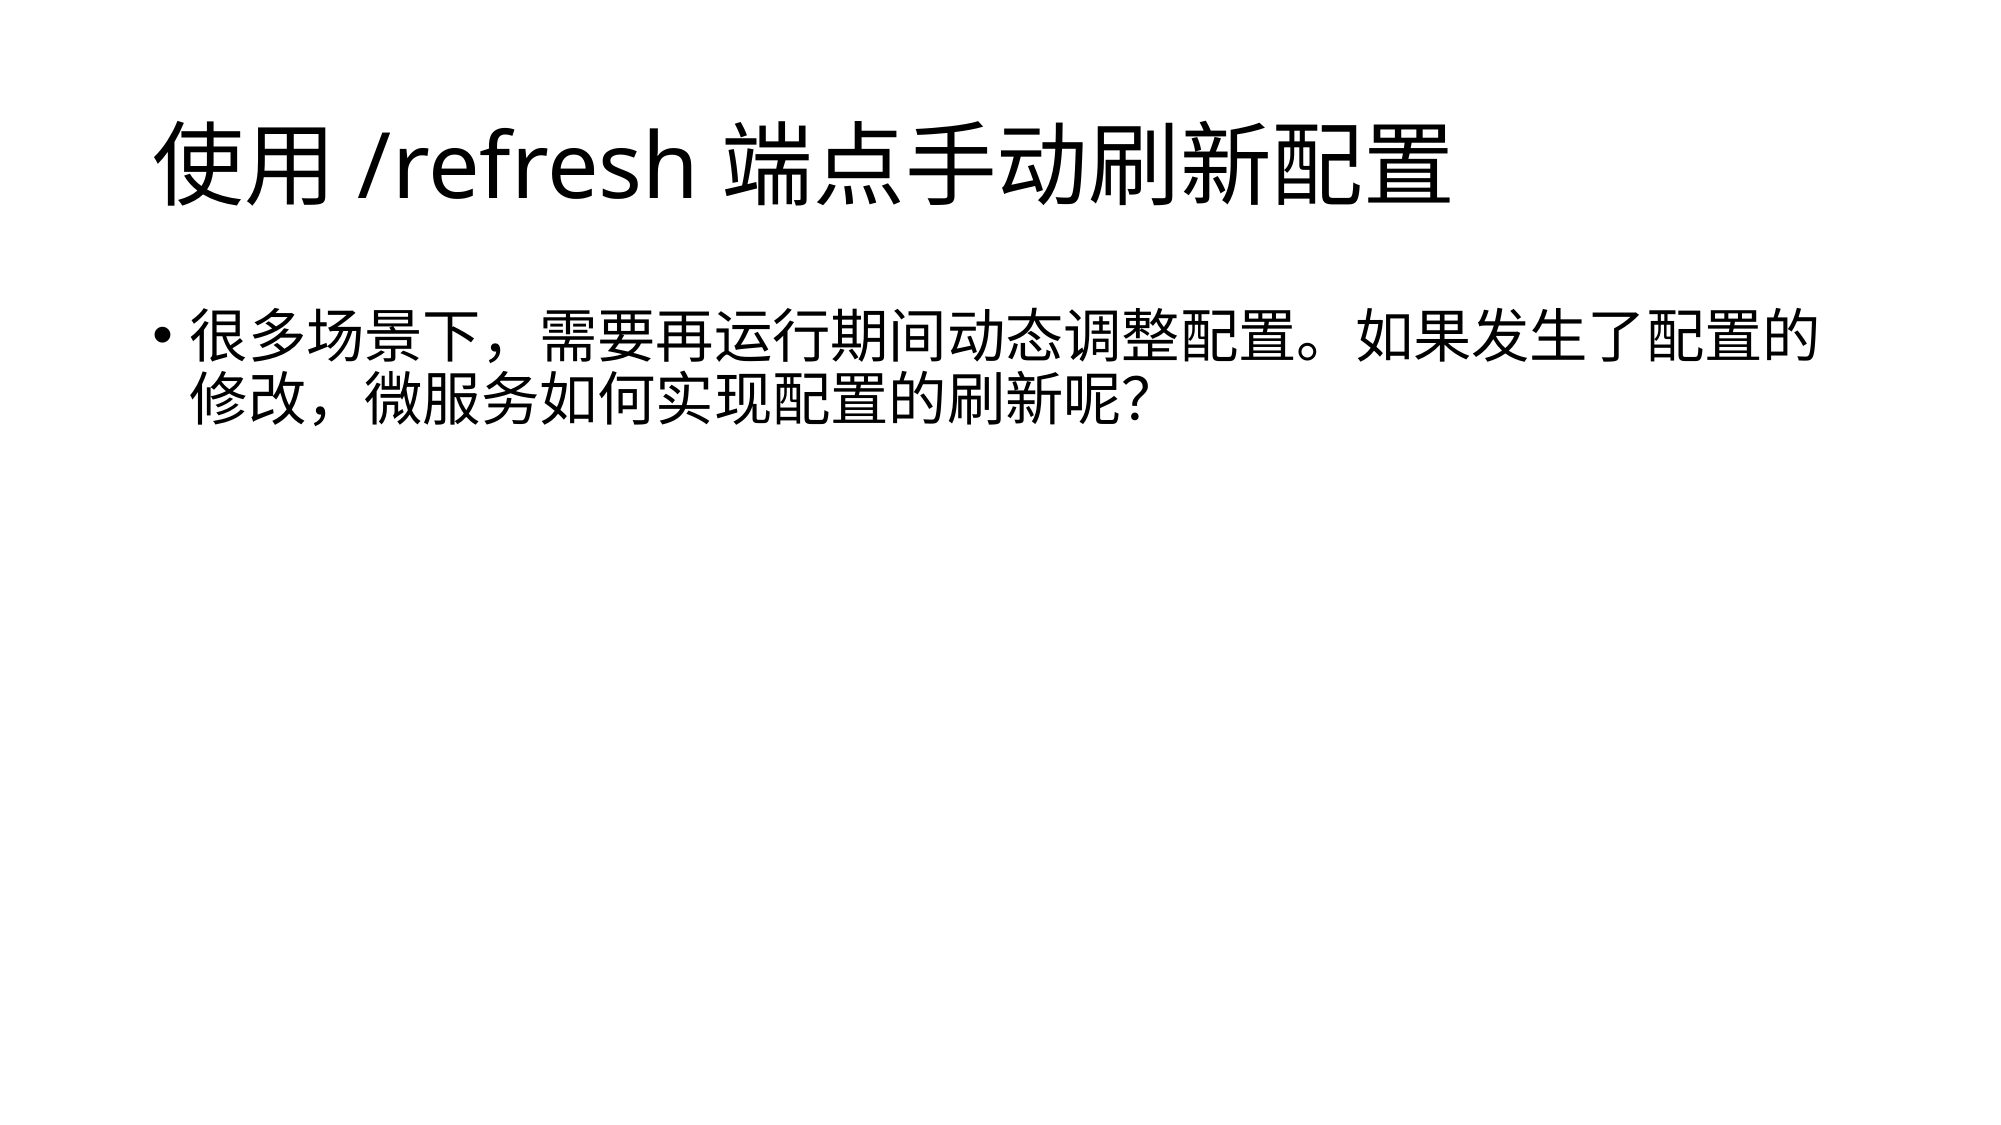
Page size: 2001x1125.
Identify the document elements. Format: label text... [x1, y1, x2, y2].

list 很多场景下，需要再运行期间动态调整配置。如果发生了配置的修改，微服务如何实现配置的刷新呢？ [137, 299, 1863, 1014]
title 使用/refresh端点手动刷新配置 [137, 59, 1863, 278]
